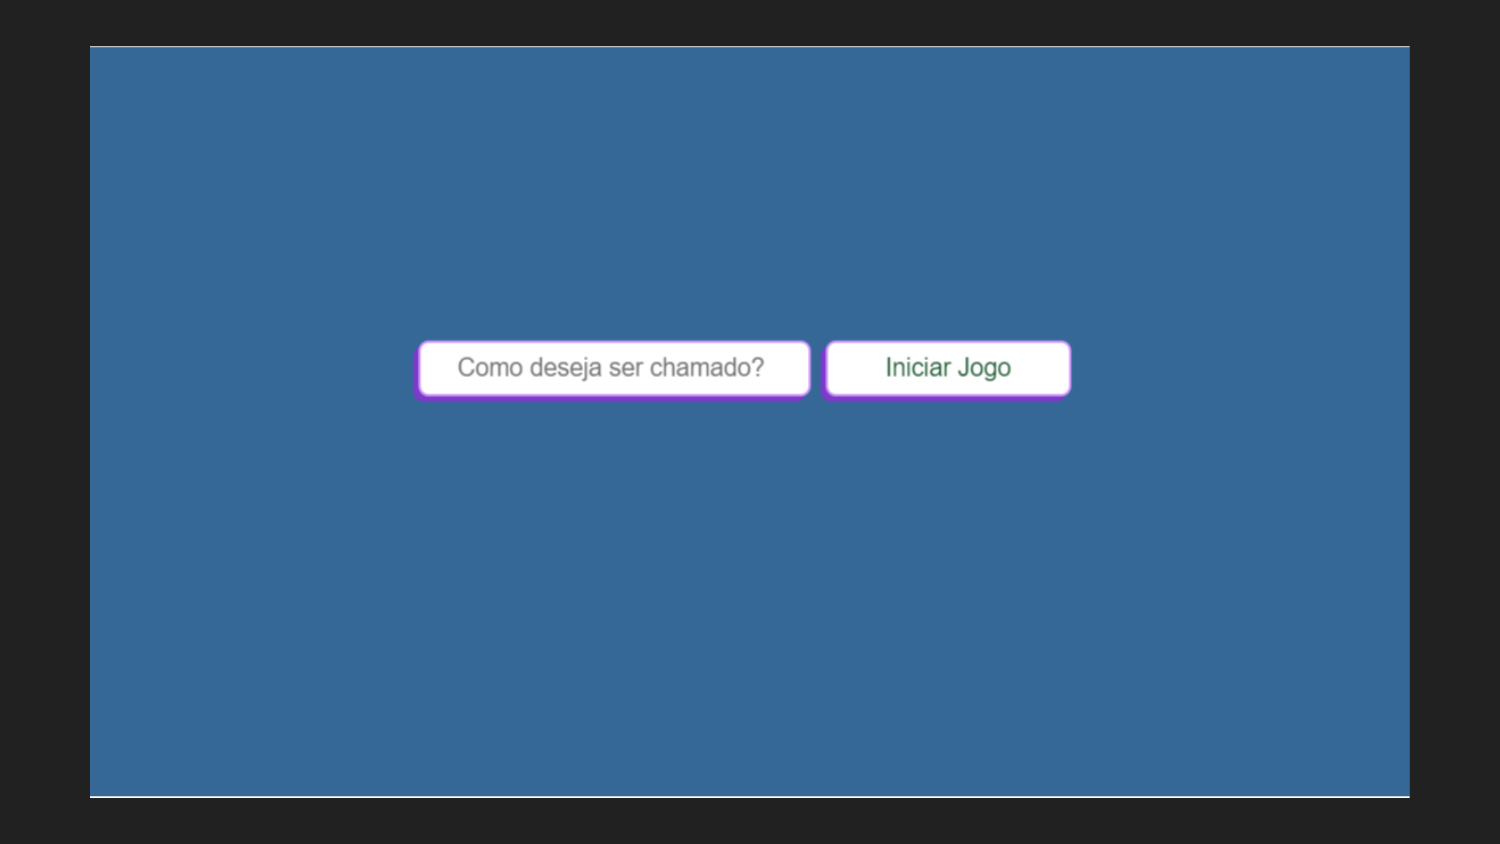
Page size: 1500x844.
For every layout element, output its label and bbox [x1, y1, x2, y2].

picture [89, 46, 1410, 798]
